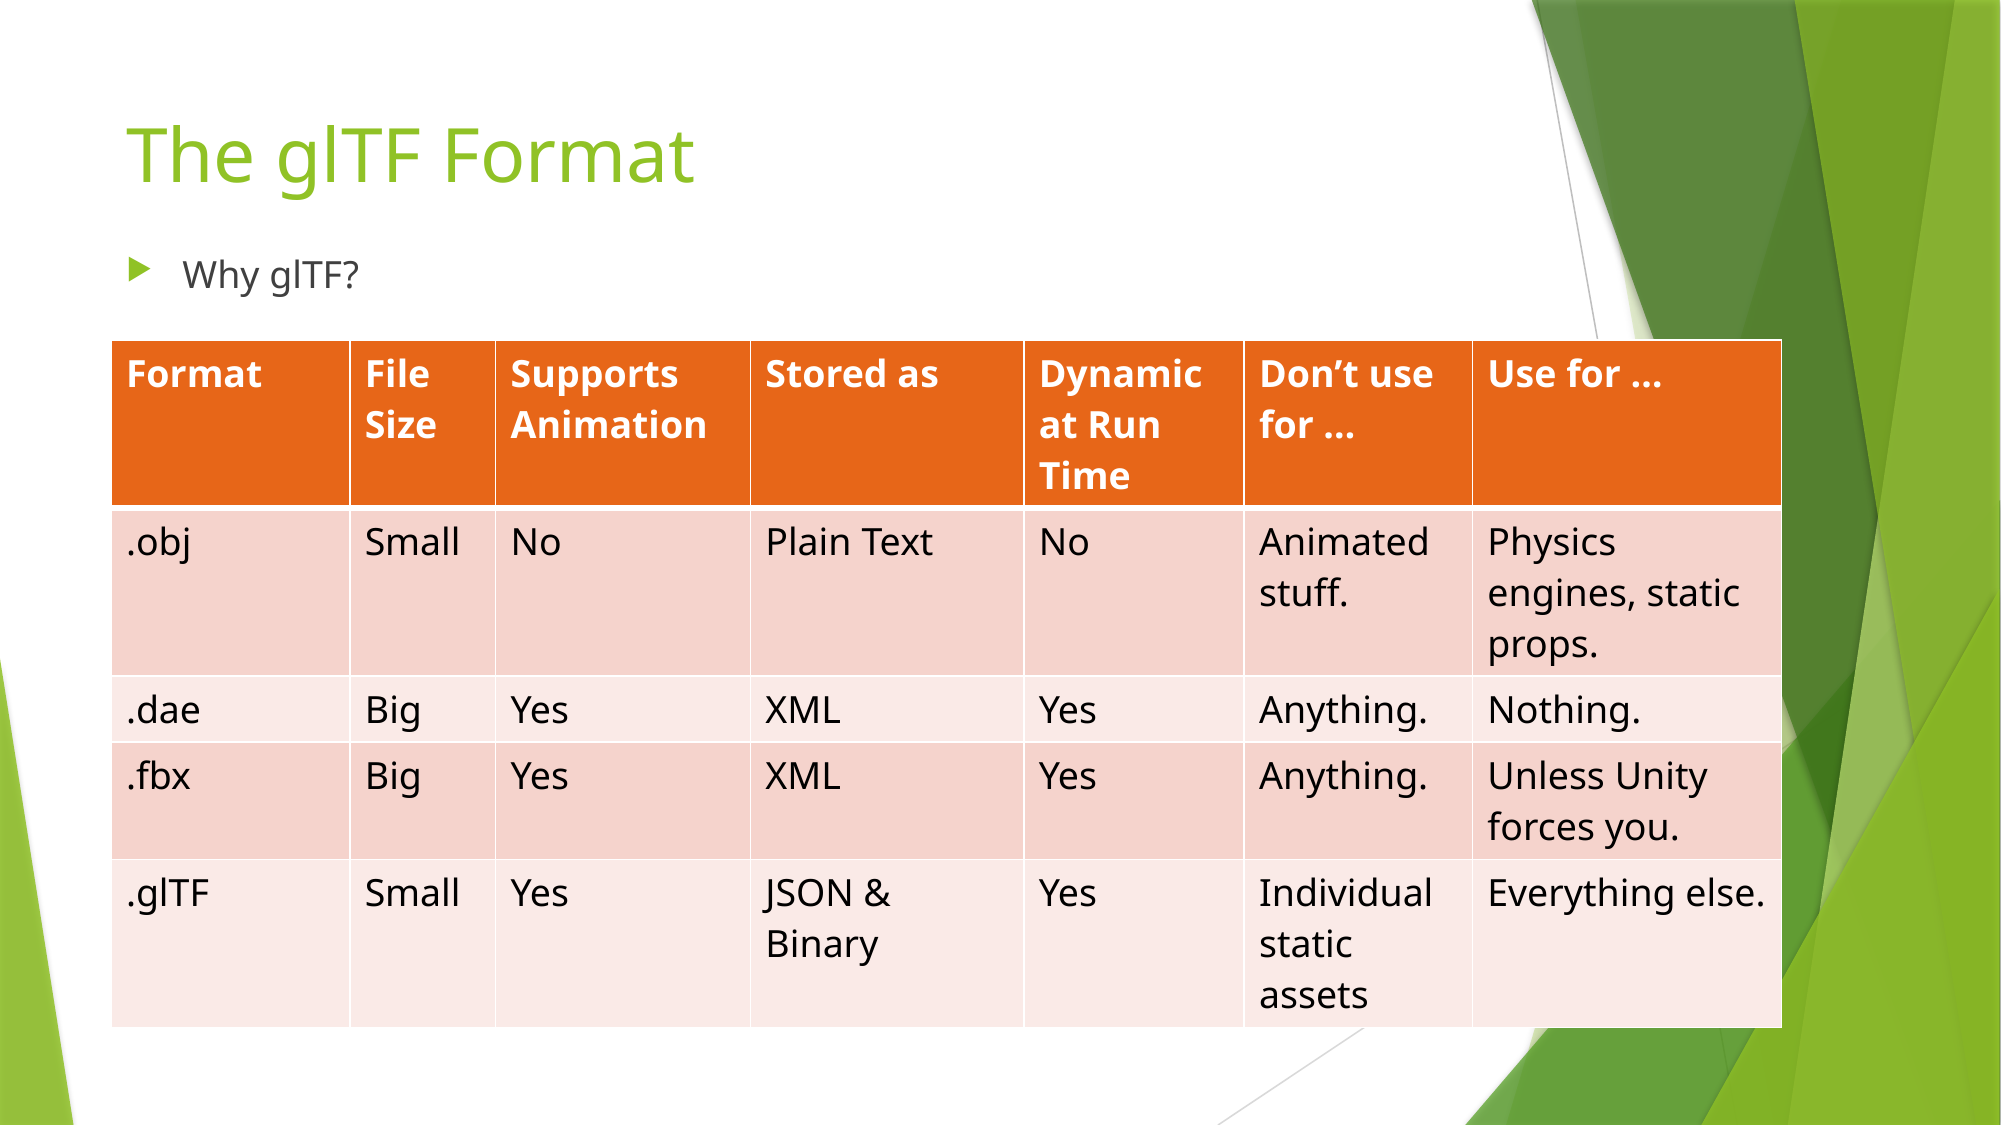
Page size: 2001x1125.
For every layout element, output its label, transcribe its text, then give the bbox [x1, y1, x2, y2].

table_cell Big [351, 743, 495, 859]
table_cell Anything. [1245, 677, 1472, 741]
table_cell .glTF [112, 860, 349, 1027]
table_cell .dae [112, 677, 349, 741]
table_cell .obj [112, 511, 349, 675]
table_cell Individual static assets [1245, 860, 1472, 1027]
table_cell Plain Text [751, 511, 1023, 675]
table_cell Yes [1025, 743, 1243, 859]
table_cell Yes [1025, 860, 1243, 1027]
table_header Dynamic at Run Time [1025, 341, 1243, 505]
table_cell Yes [496, 860, 750, 1027]
table_cell Anything. [1245, 743, 1472, 859]
table_header Don’t use for … [1245, 341, 1472, 505]
table_cell Yes [496, 743, 750, 859]
table_cell Small [351, 511, 495, 675]
table_cell Big [351, 677, 495, 741]
table_cell Yes [496, 677, 750, 741]
table_header Use for … [1473, 341, 1781, 505]
table_cell JSON & Binary [751, 860, 1023, 1027]
title The glTF Format [111, 99, 1522, 317]
table_cell Yes [1025, 677, 1243, 741]
table_header Format [112, 341, 349, 505]
table_cell XML [751, 743, 1023, 859]
table_cell XML [751, 677, 1023, 741]
table_cell Unless Unity forces you. [1473, 743, 1781, 859]
table_header Stored as [751, 341, 1023, 505]
table_cell Small [351, 860, 495, 1027]
table_cell .fbx [112, 743, 349, 859]
table_cell No [1025, 511, 1243, 675]
table_cell Physics engines, static props. [1473, 511, 1781, 675]
table_cell No [496, 511, 750, 675]
table_header File Size [351, 341, 495, 505]
table_header Supports Animation [496, 341, 750, 505]
list Why glTF? [111, 243, 655, 317]
table_cell Everything else. [1473, 860, 1781, 1027]
table_cell Nothing. [1473, 677, 1781, 741]
table_cell Animated stuff. [1245, 511, 1472, 675]
